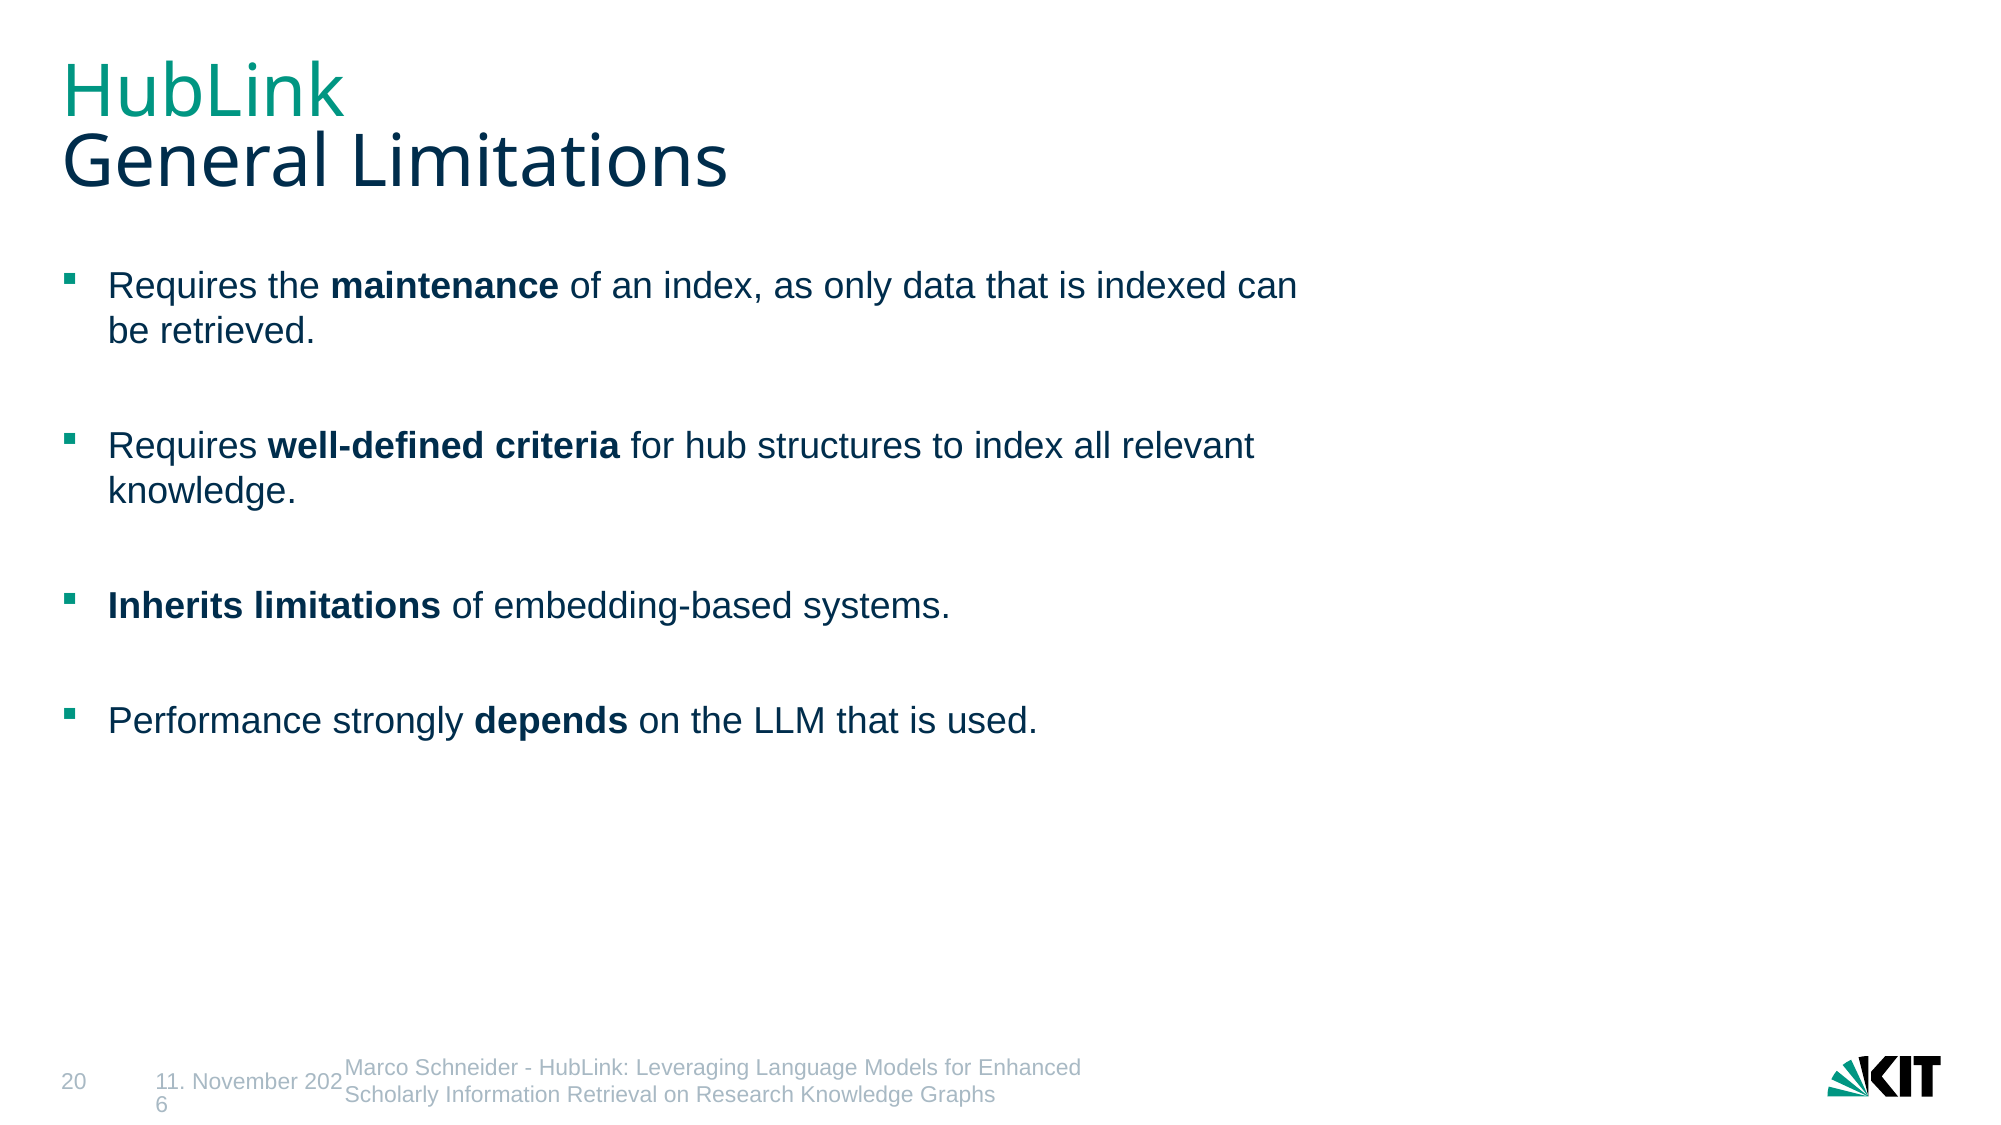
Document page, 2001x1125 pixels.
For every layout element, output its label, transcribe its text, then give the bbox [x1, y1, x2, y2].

title HubLink General Limitations [60, 60, 1940, 226]
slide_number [156, 1029, 344, 1125]
footer Marco Schneider - HubLink: Leveraging Language Models for Enhanced Scholarly Information Retrieval on Research Knowledge Graphs [344, 1029, 1095, 1125]
list Requires the maintenance of an index, as only data that is indexed can be retrieved. Requires well-defined criteria for hub structures to index all relevant knowledge. Inherits limitations of embedding-based systems. Performance strongly depends on the LLM that is used. [60, 261, 1302, 1030]
slide_number 20 [60, 1029, 156, 1125]
